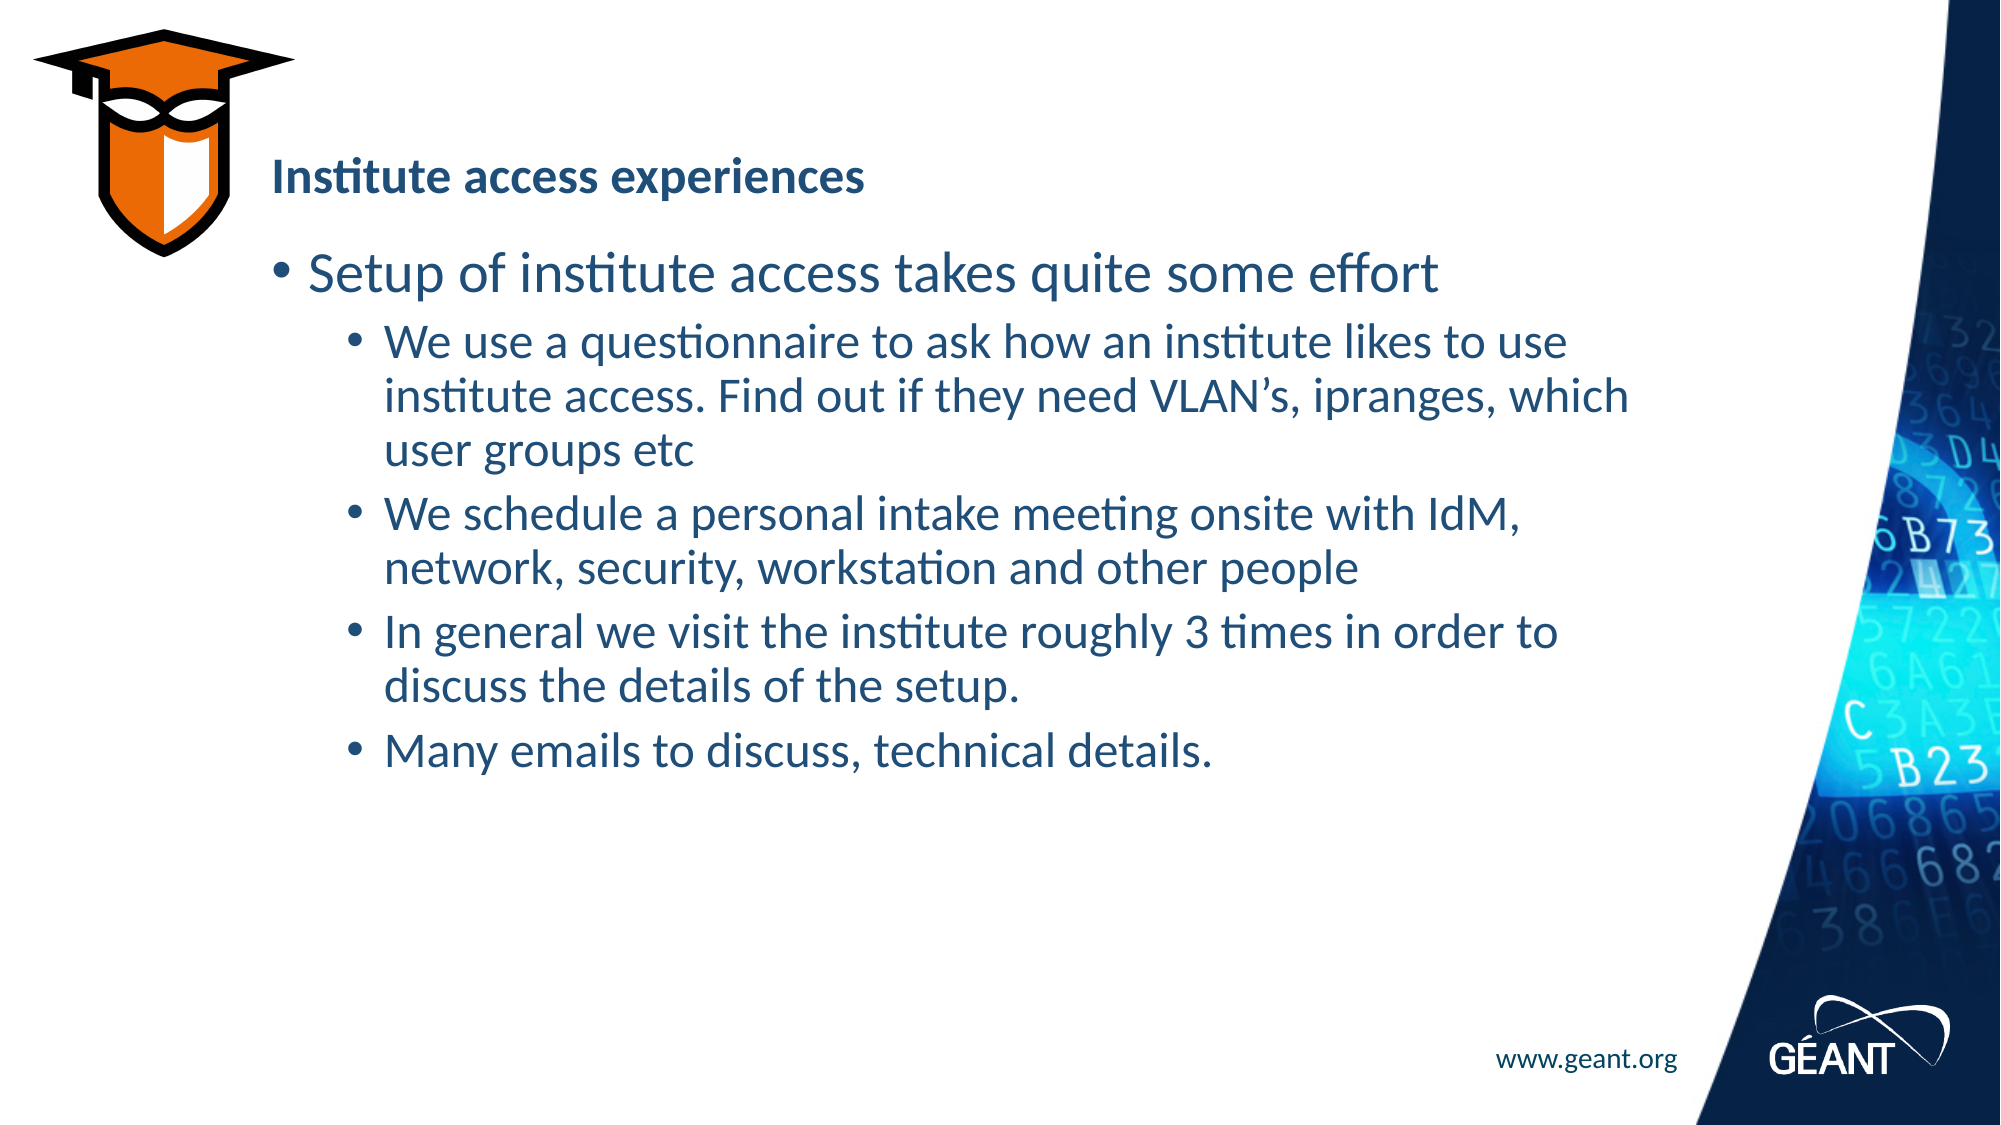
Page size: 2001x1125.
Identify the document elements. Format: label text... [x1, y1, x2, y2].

picture [20, 16, 308, 270]
list Setup of institute access takes quite some effort We use a questionnaire to ask how an institute likes to use institute access. Find out if they need VLAN’s, ipranges, which user groups etc We schedule a personal intake meeting onsite with IdM, network, security, workstation and other people In general we visit the institute roughly 3 times in order to discuss the details of the setup. Many emails to discuss, technical details. [256, 234, 1673, 949]
picture [1987, 777, 2000, 784]
picture [1530, 0, 2000, 1125]
text_box Institute access experiences [308, 141, 1880, 213]
